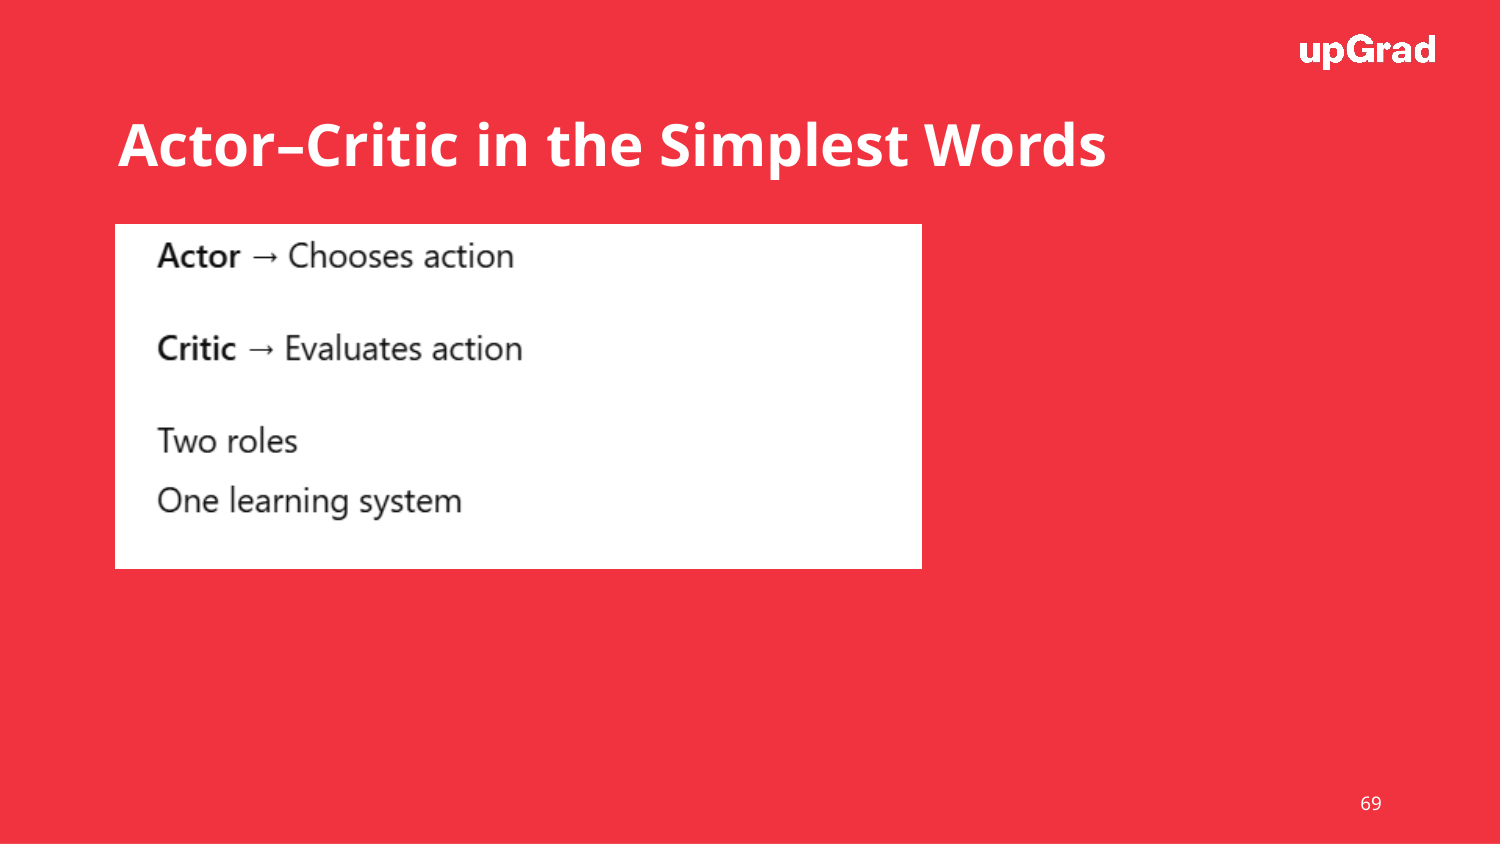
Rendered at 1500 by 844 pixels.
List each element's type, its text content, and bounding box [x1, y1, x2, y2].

slide_number 69 [1059, 782, 1397, 827]
title Actor–Critic in the Simplest Words [103, 101, 1277, 194]
picture [1300, 34, 1435, 70]
picture [114, 224, 922, 569]
